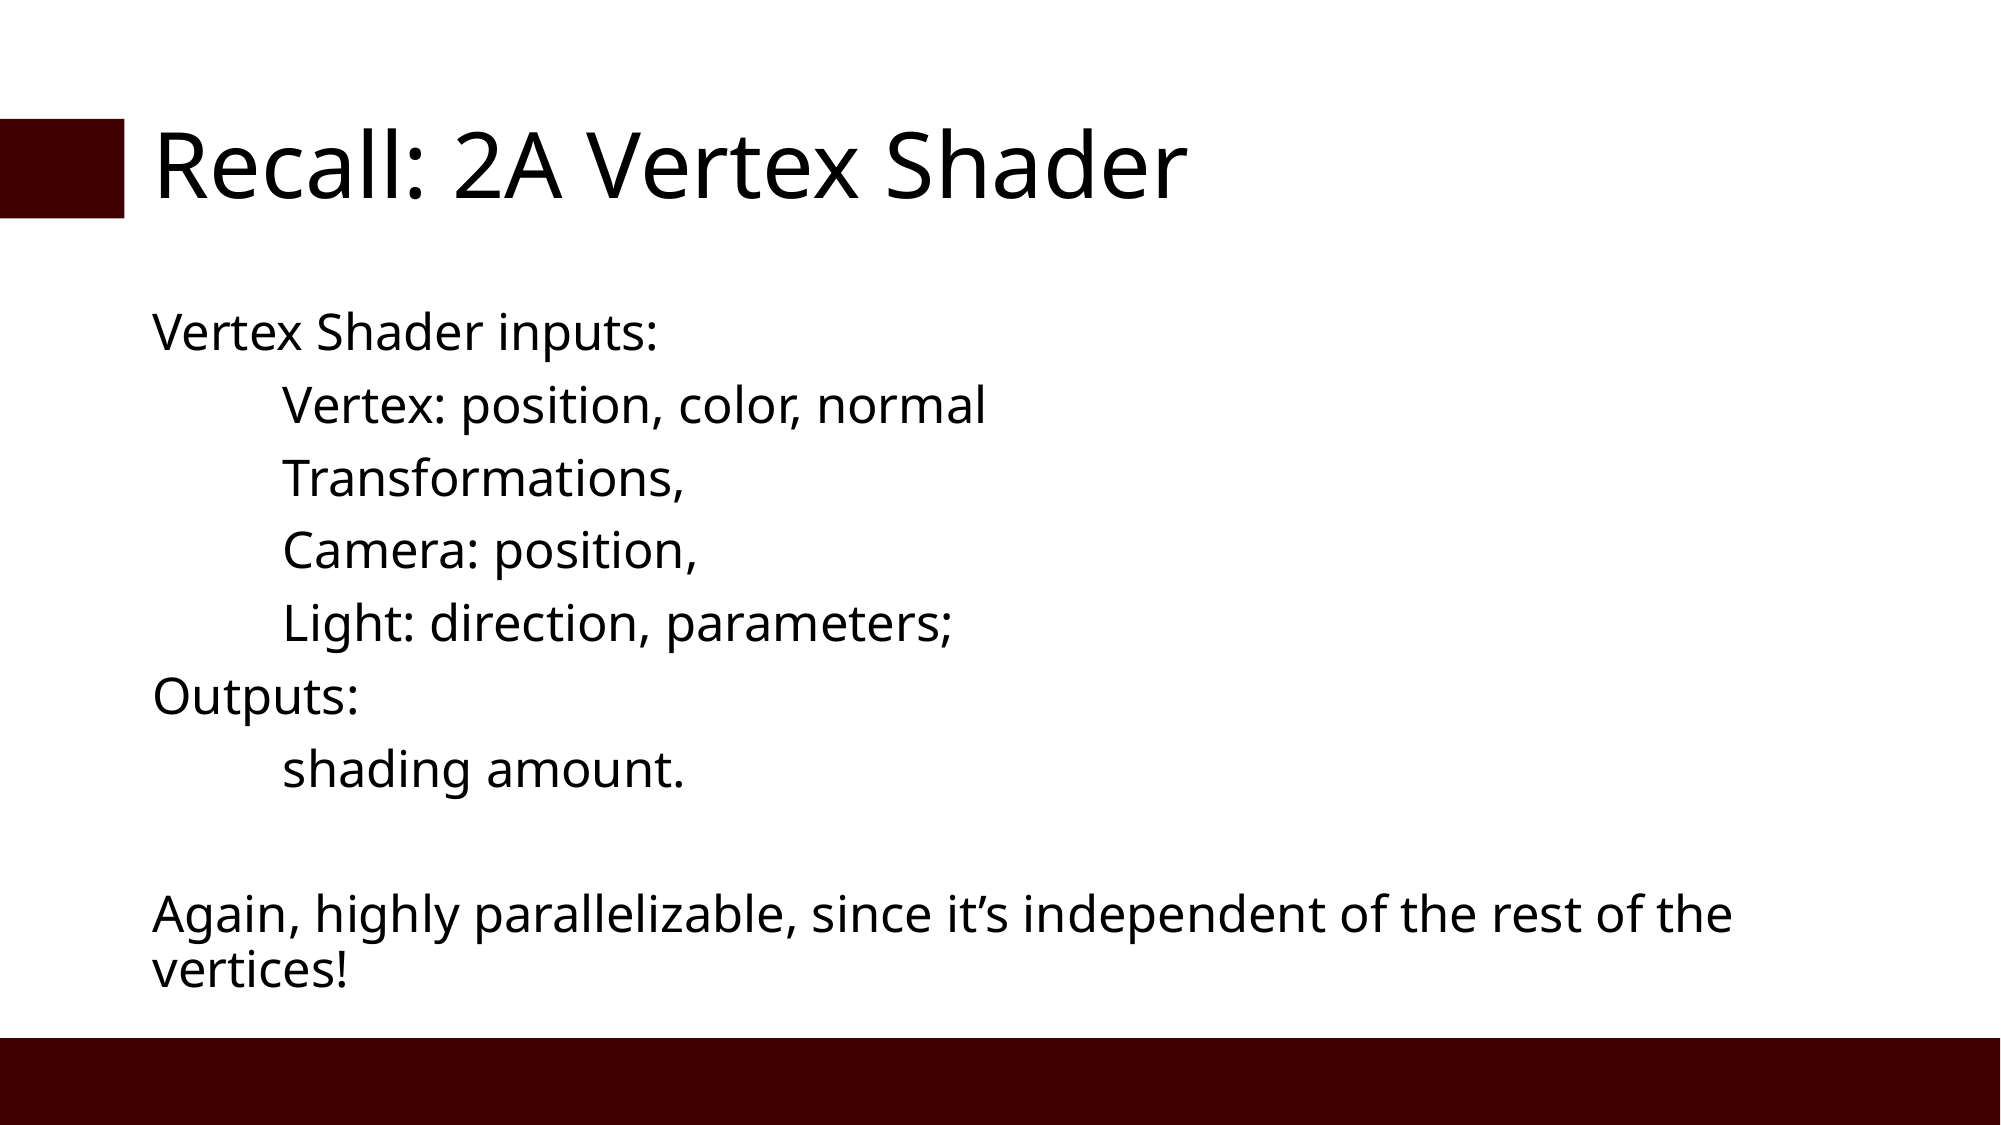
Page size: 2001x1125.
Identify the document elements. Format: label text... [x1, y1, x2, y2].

list Vertex Shader inputs: Vertex: position, color, normal Transformations, Camera: position, Light: direction, parameters; Outputs: shading amount. Again, highly parallelizable, since it’s independent of the rest of the vertices! [137, 299, 1863, 1014]
title Recall: 2A Vertex Shader [137, 59, 1863, 278]
